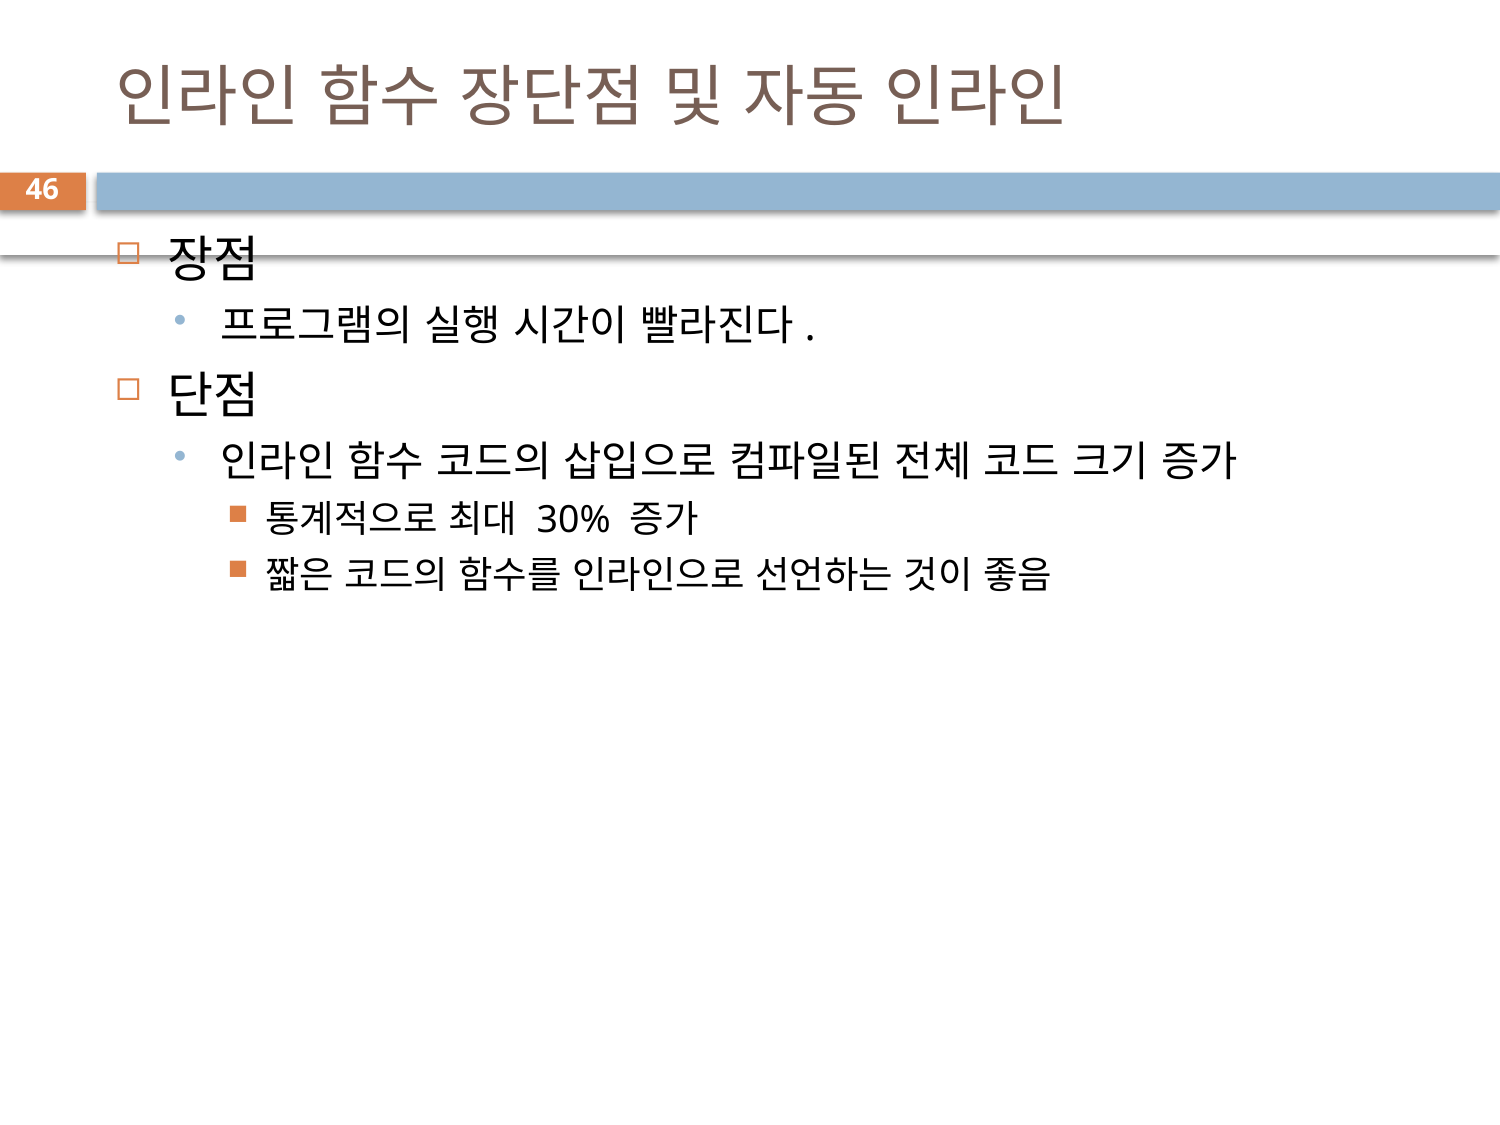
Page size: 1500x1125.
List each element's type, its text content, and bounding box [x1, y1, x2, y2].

slide_number 46 [0, 170, 87, 211]
title 인라인 함수 장단점 및 자동 인라인 [100, 37, 1438, 149]
list 장점 프로그램의 실행 시간이 빨라진다. 단점 인라인 함수 코드의 삽입으로 컴파일된 전체 코드 크기 증가 통계적으로 최대 30% 증가 짧은 코드의 함수를 인라인으로 선언하는 것이 좋음 [100, 219, 1438, 1059]
